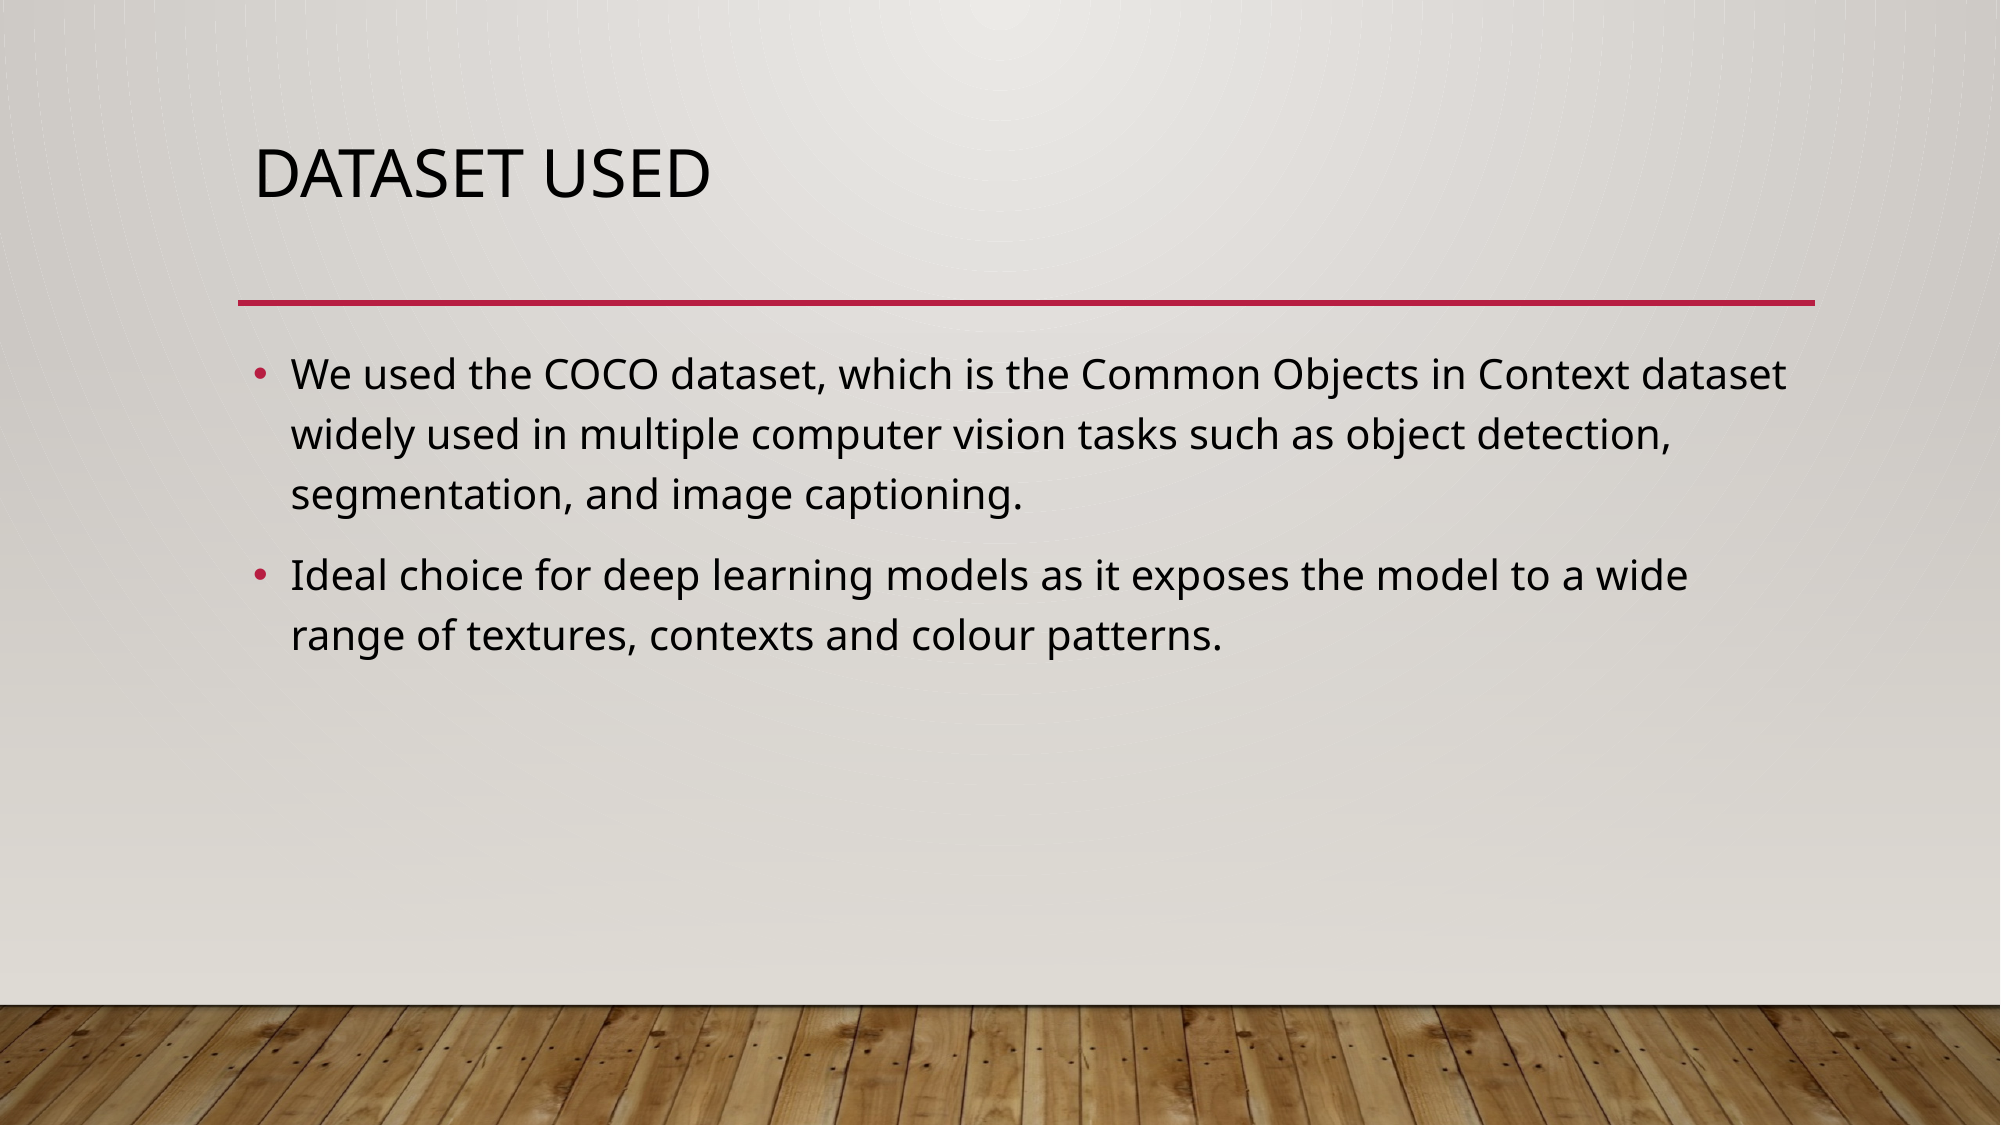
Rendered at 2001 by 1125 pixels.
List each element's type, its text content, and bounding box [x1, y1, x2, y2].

list We used the COCO dataset, which is the Common Objects in Context dataset widely used in multiple computer vision tasks such as object detection, segmentation, and image captioning. Ideal choice for deep learning models as it exposes the model to a wide range of textures, contexts and colour patterns. [238, 330, 1814, 897]
title Dataset used [238, 131, 1814, 305]
picture [0, 1005, 2000, 1125]
